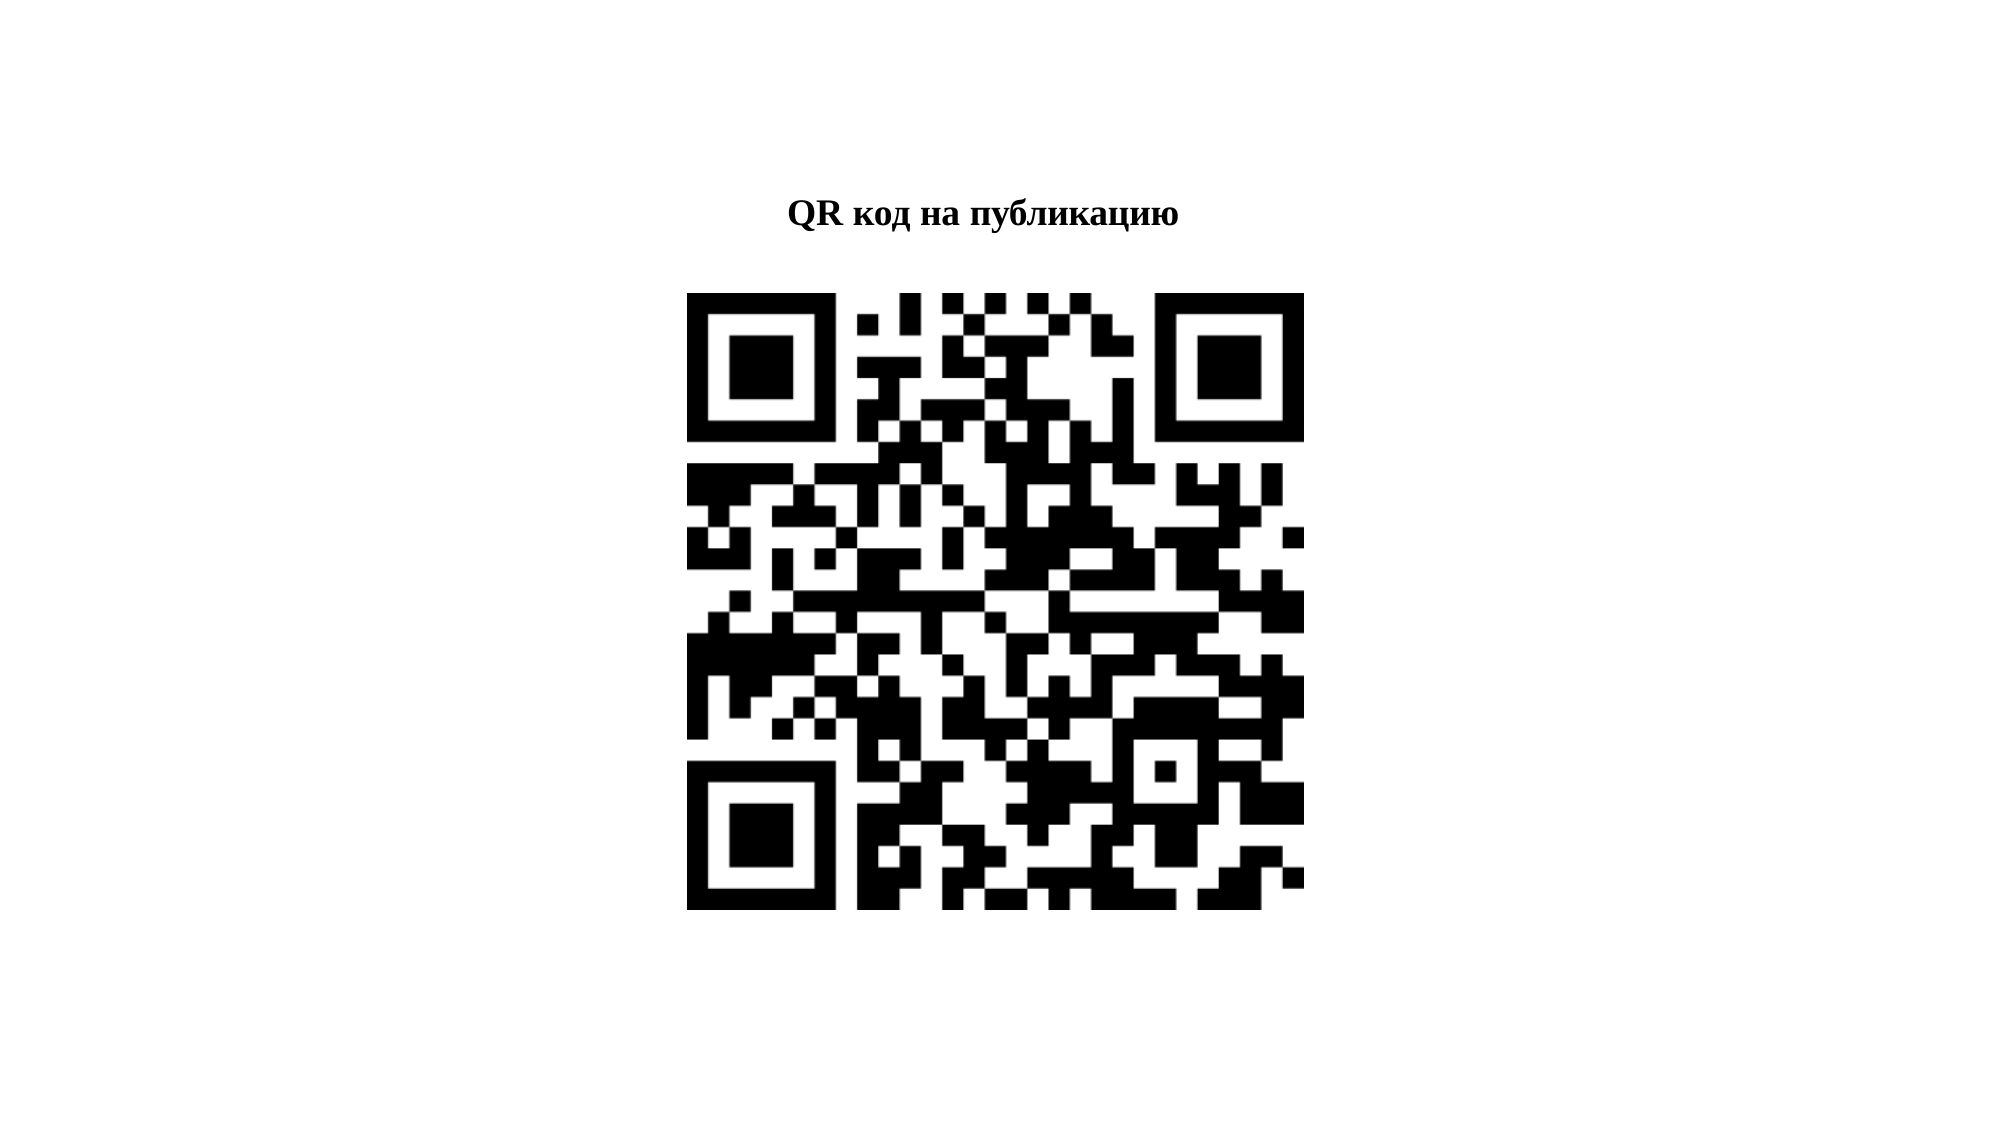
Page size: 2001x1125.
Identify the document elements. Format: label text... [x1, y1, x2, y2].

text_box QR код на публикацию [587, 186, 1377, 234]
picture [687, 293, 1304, 910]
